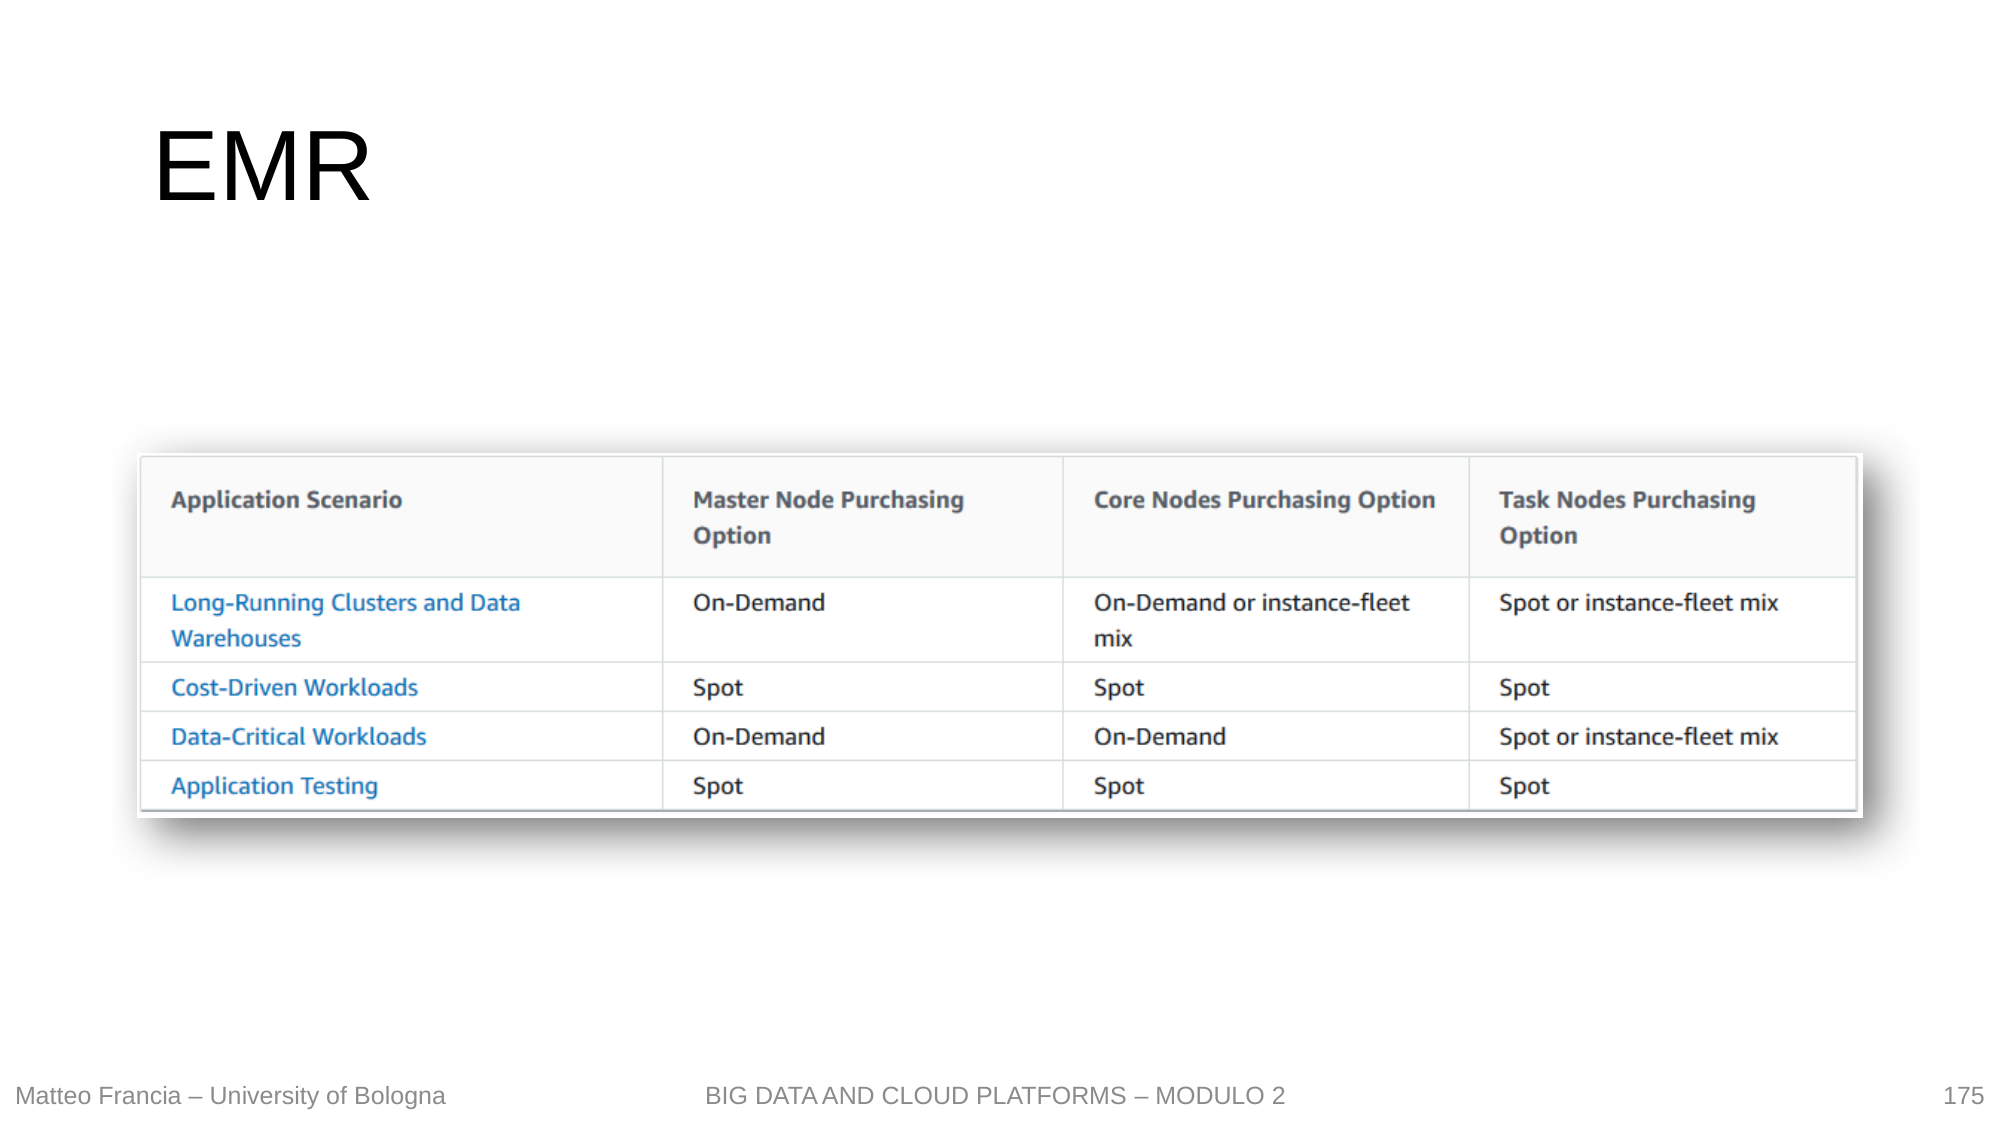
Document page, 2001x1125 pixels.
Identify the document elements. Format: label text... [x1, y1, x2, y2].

title EMR [137, 59, 1863, 278]
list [137, 453, 1863, 818]
footer Matteo Francia – University of Bologna [0, 1065, 466, 1125]
slide_number 175 [1550, 1065, 2000, 1125]
